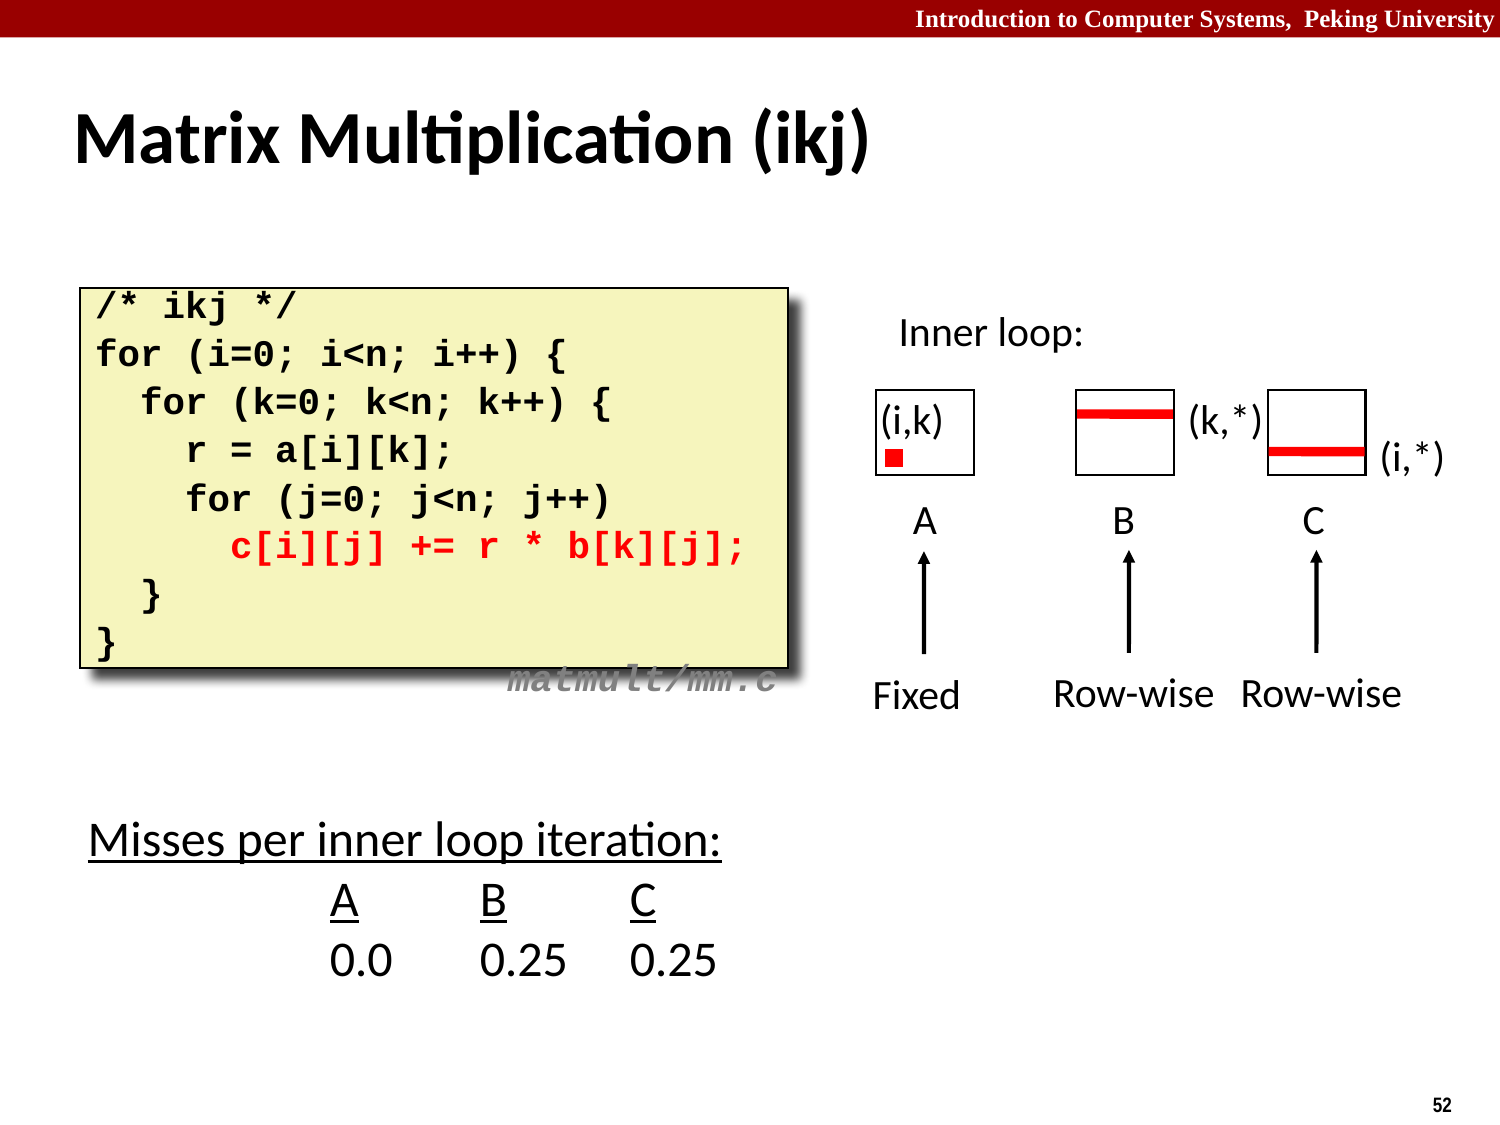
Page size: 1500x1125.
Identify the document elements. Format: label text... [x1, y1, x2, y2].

text_box Fixed [857, 660, 977, 725]
text_box [1122, 549, 1136, 653]
text_box [1267, 390, 1366, 476]
text_box [917, 551, 931, 655]
text_box [875, 390, 974, 476]
text_box Misses per inner loop iteration: A B C 0.0 0.25 0.25 [72, 798, 925, 1000]
text_box Inner loop: [883, 297, 1100, 363]
text_box Row-wise [1225, 658, 1418, 724]
text_box [889, 453, 898, 462]
text_box B [1097, 485, 1151, 550]
text_box [1075, 390, 1174, 476]
text_box A [898, 485, 953, 550]
text_box (k,*) [1172, 385, 1279, 450]
text_box [1310, 549, 1323, 653]
title Matrix Multiplication (ikj) [58, 71, 1305, 197]
text_box matmult/mm.c [493, 649, 793, 708]
text_box (i,*) [1364, 422, 1461, 488]
text_box /* ikj */ for (i=0; i<n; i++) { for (k=0; k<n; k++) { r = a[i][k]; for (j=0; j<n; j++) c[i][j] += r * b[k][j]; } } [80, 288, 789, 669]
text_box C [1287, 485, 1340, 550]
text_box (i,k) [864, 385, 960, 450]
text_box Row-wise [1038, 658, 1225, 724]
